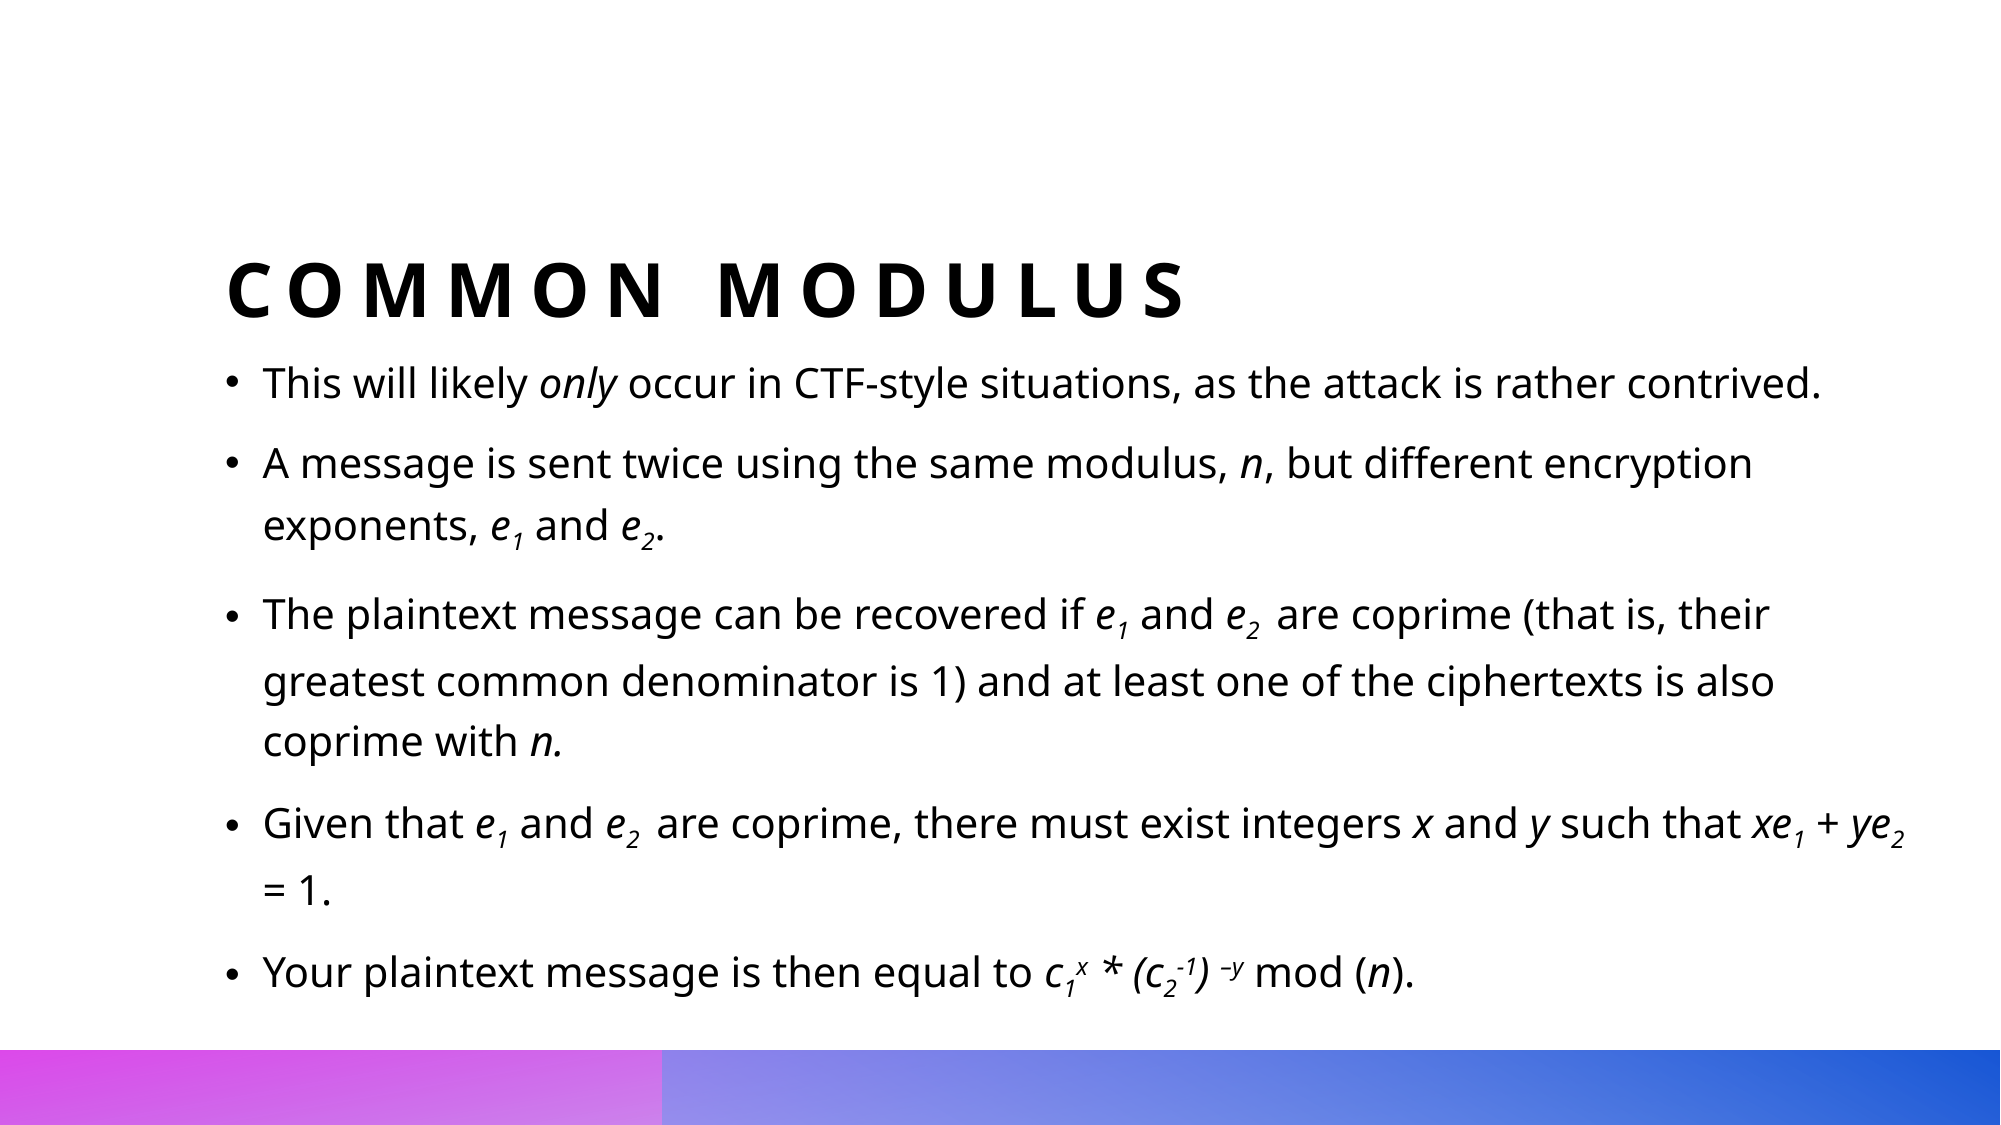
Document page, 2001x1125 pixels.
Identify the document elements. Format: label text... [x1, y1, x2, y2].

title Common modulus [225, 130, 1905, 333]
list This will likely only occur in CTF-style situations, as the attack is rather contrived. A message is sent twice using the same modulus, n, but different encryption exponents, e1 and e2. The plaintext message can be recovered if e1 and e2 are coprime (that is, their greatest common denominator is 1) and at least one of the ciphertexts is also coprime with n. Given that e1 and e2 are coprime, there must exist integers x and y such that xe1 + ye2 = 1. Your plaintext message is then equal to c1x * (c2-1) –y mod (n). [225, 346, 1905, 996]
